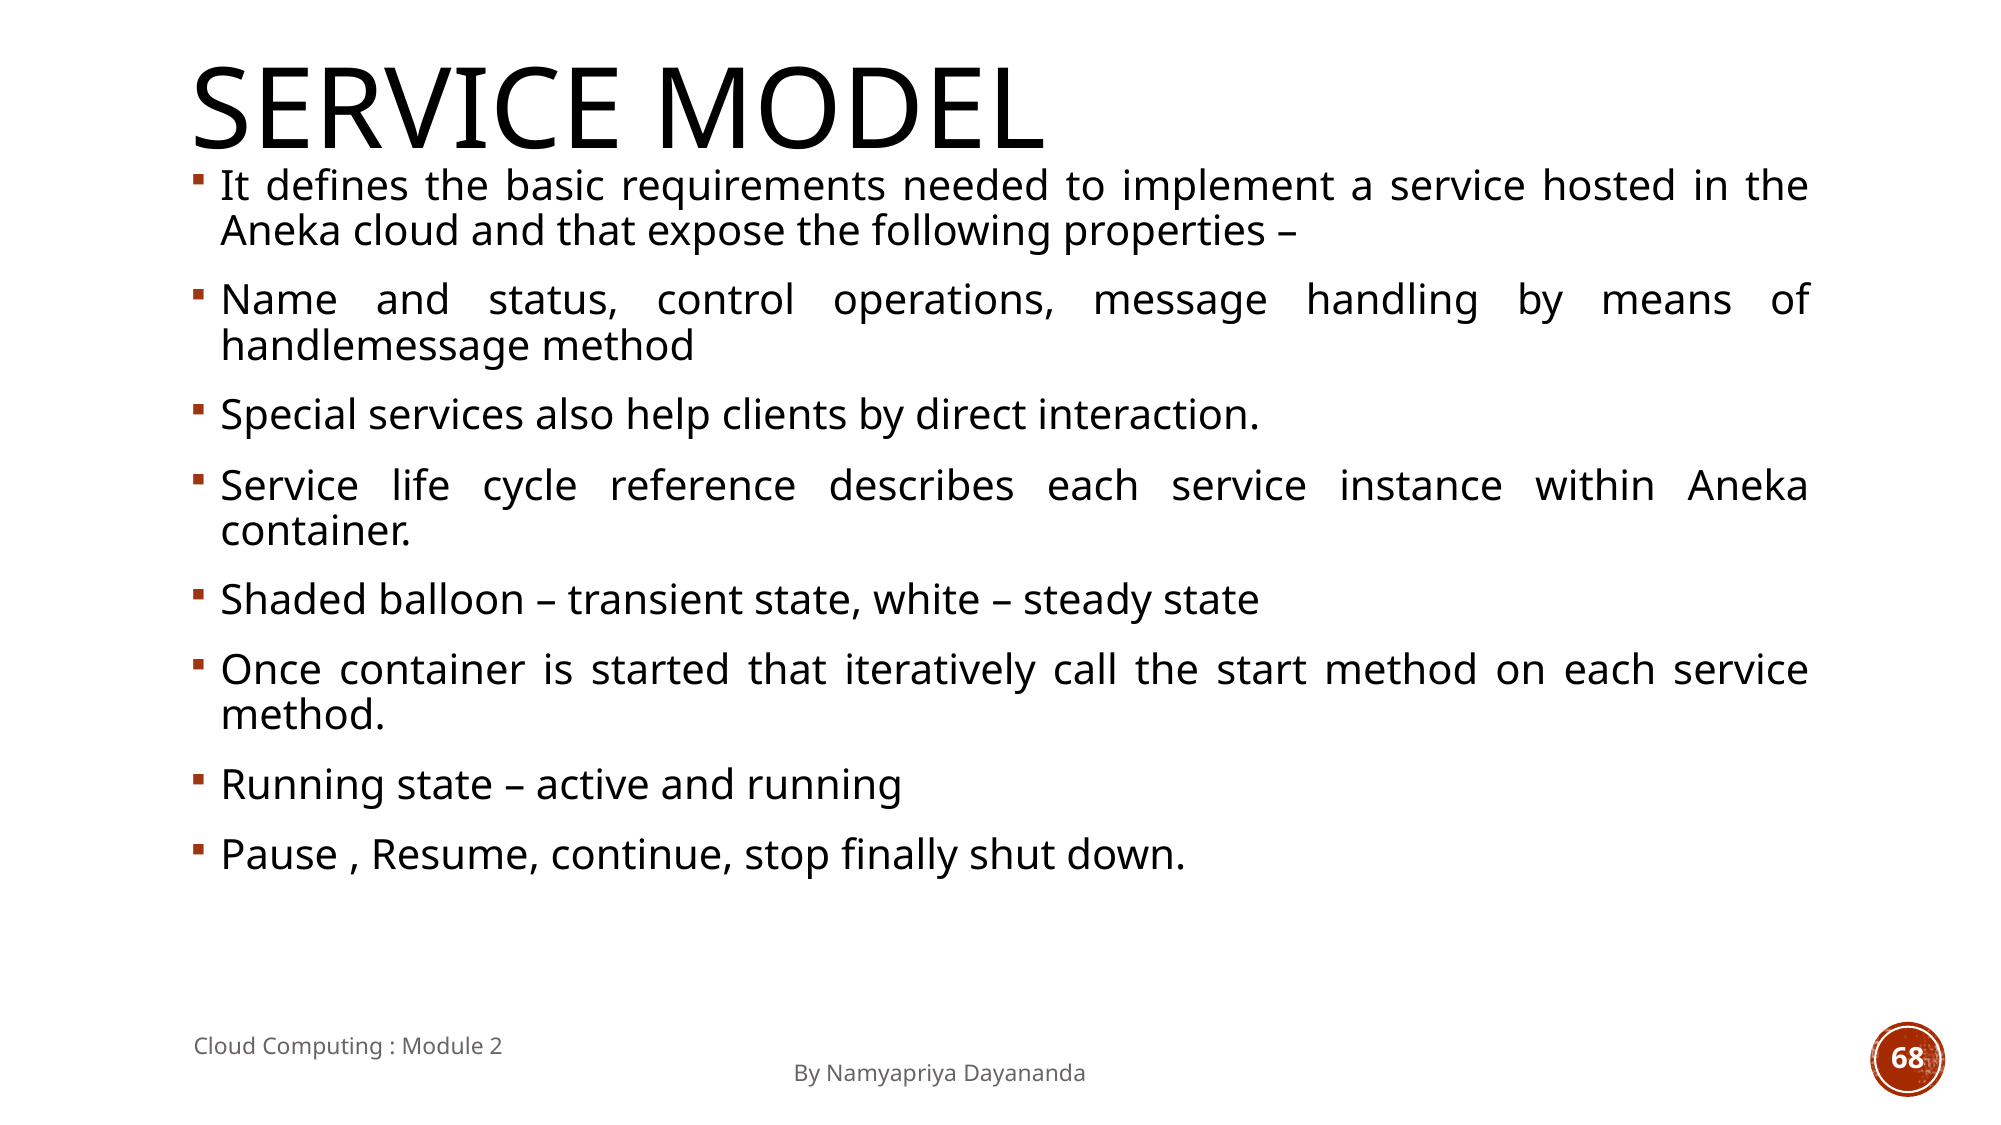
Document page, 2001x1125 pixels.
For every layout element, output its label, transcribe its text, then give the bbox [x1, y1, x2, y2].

footer Cloud Computing : Module 2 By Namyapriya Dayananda [178, 1028, 1829, 1089]
list It defines the basic requirements needed to implement a service hosted in the Aneka cloud and that expose the following properties – Name and status, control operations, message handling by means of handlemessage method Special services also help clients by direct interaction. Service life cycle reference describes each service instance within Aneka container. Shaded balloon – transient state, white – steady state Once container is started that iteratively call the start method on each service method. Running state – active and running Pause , Resume, continue, stop finally shut down. [175, 156, 1826, 1057]
slide_number 68 [1855, 1028, 1961, 1089]
title SERVICE MODEL [175, 36, 1826, 156]
